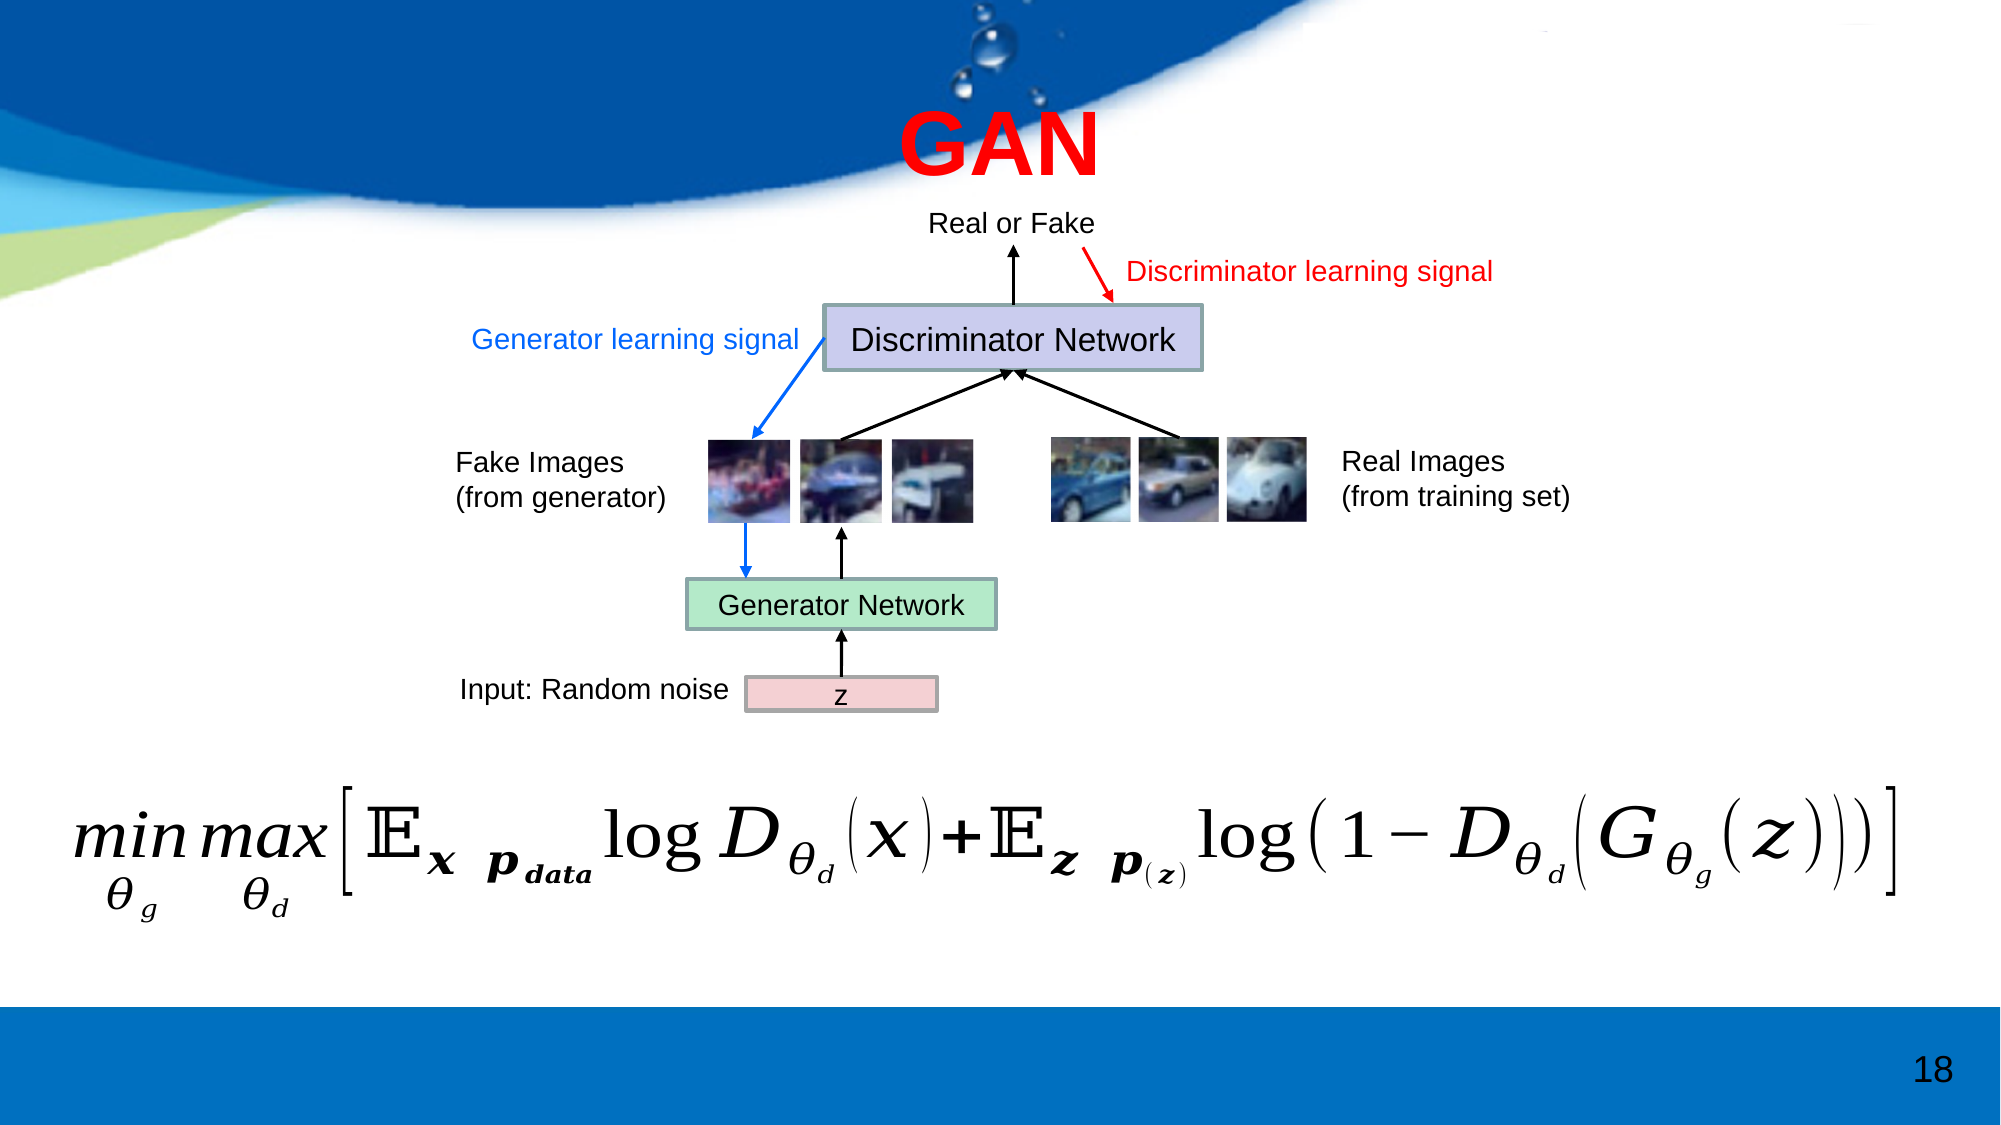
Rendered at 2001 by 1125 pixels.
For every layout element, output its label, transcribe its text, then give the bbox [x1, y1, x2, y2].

text_box Fake Images (from generator) [440, 435, 687, 521]
picture [0, 0, 2001, 1125]
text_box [1082, 247, 1114, 304]
text_box Generator Network [685, 577, 998, 631]
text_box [1013, 369, 1180, 438]
text_box Discriminator learning signal [1111, 244, 1519, 295]
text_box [751, 337, 825, 440]
text_box Generator learning signal [456, 312, 825, 363]
title GAN [99, 45, 1900, 233]
text_box Real Images (from training set) [1326, 435, 1592, 521]
text_box Discriminator Network [822, 303, 1204, 372]
text_box Input: Random noise [444, 662, 746, 713]
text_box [840, 369, 1012, 441]
text_box z [746, 675, 939, 713]
text_box Real or Fake [913, 196, 1114, 247]
